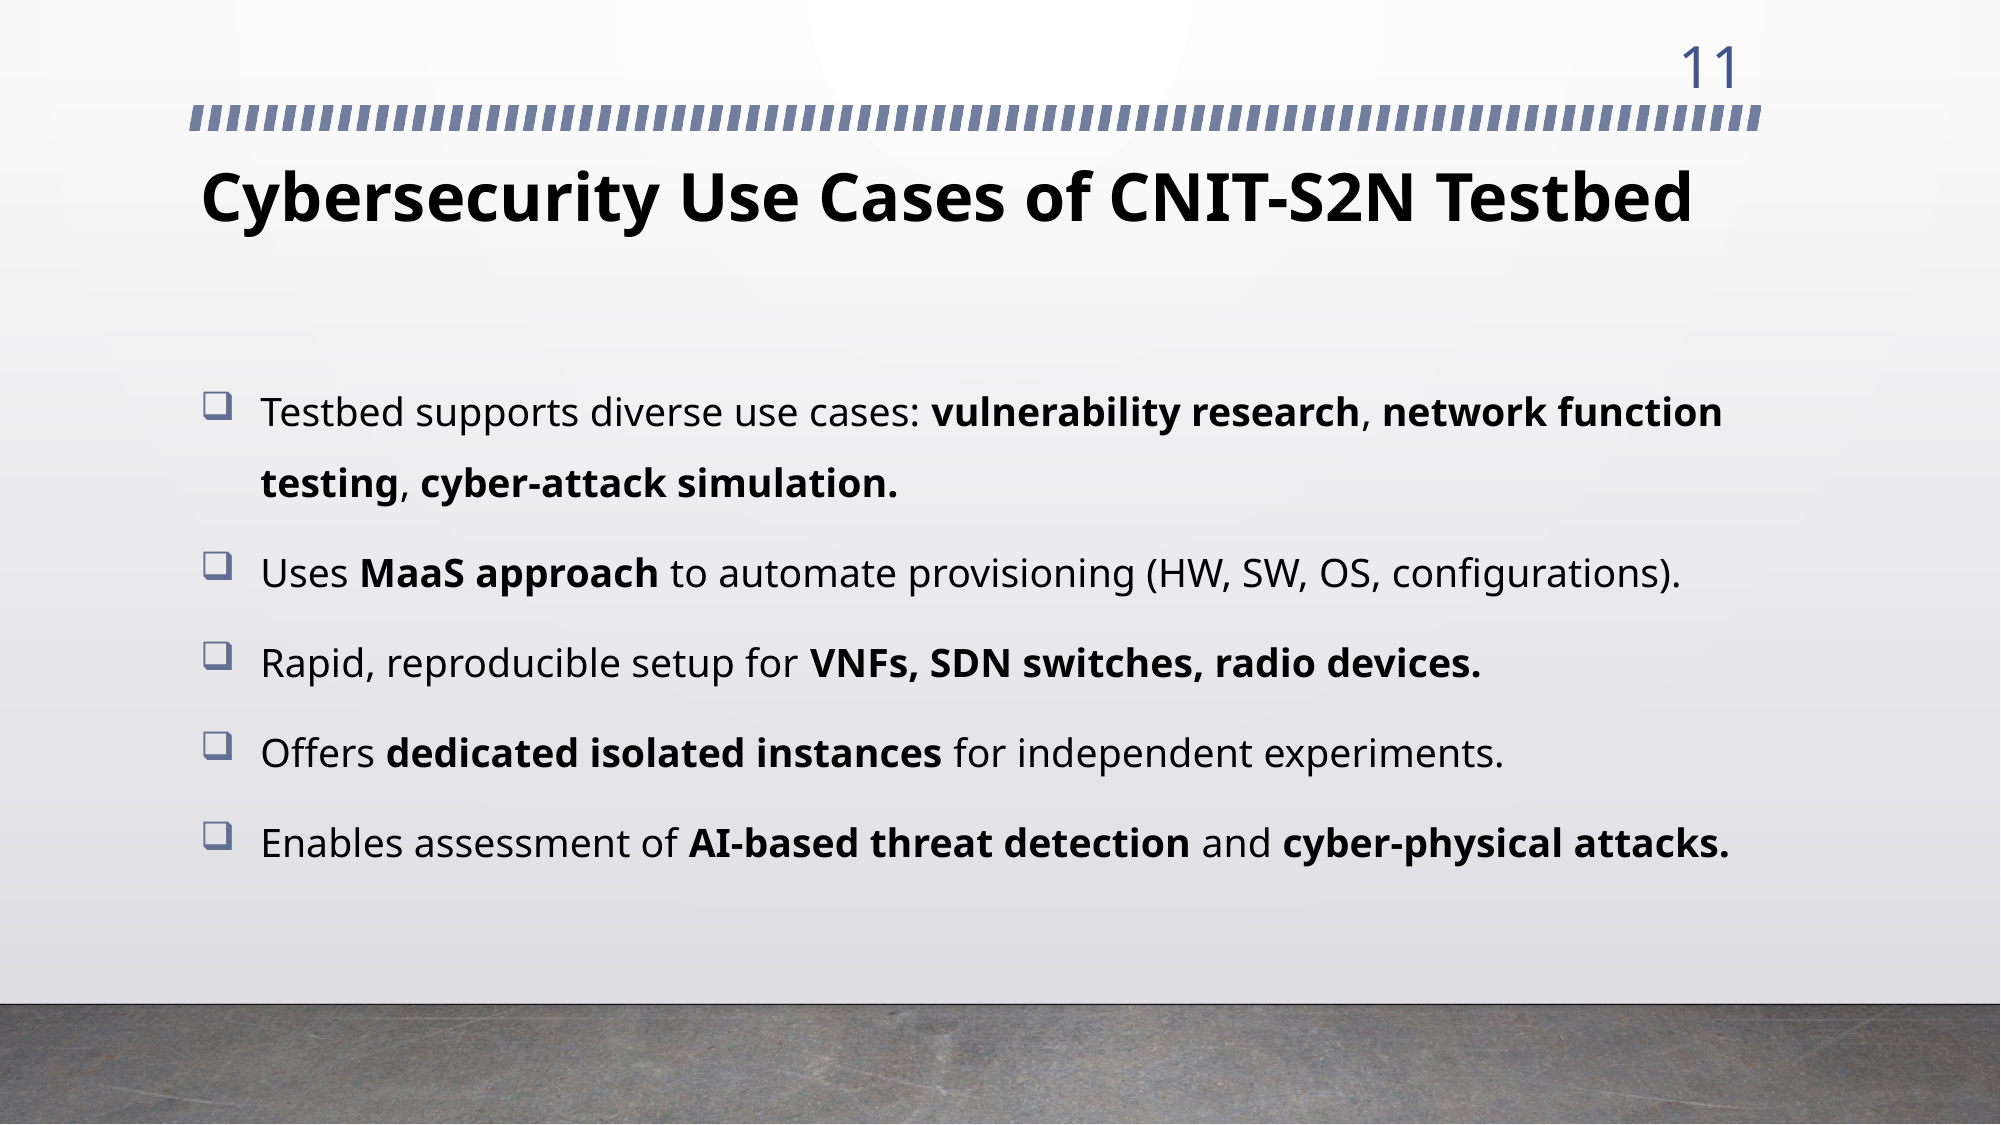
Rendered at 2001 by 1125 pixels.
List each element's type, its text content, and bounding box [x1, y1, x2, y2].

picture [0, 1004, 2000, 1124]
title Cybersecurity Use Cases of CNIT-S2N Testbed [185, 156, 1761, 329]
slide_number 11 [1626, 22, 1760, 106]
list Testbed supports diverse use cases: vulnerability research, network function testing, cyber-attack simulation. Uses MaaS approach to automate provisioning (HW, SW, OS, configurations). Rapid, reproducible setup for VNFs, SDN switches, radio devices. Offers dedicated isolated instances for independent experiments. Enables assessment of AI-based threat detection and cyber-physical attacks. [185, 356, 1761, 897]
